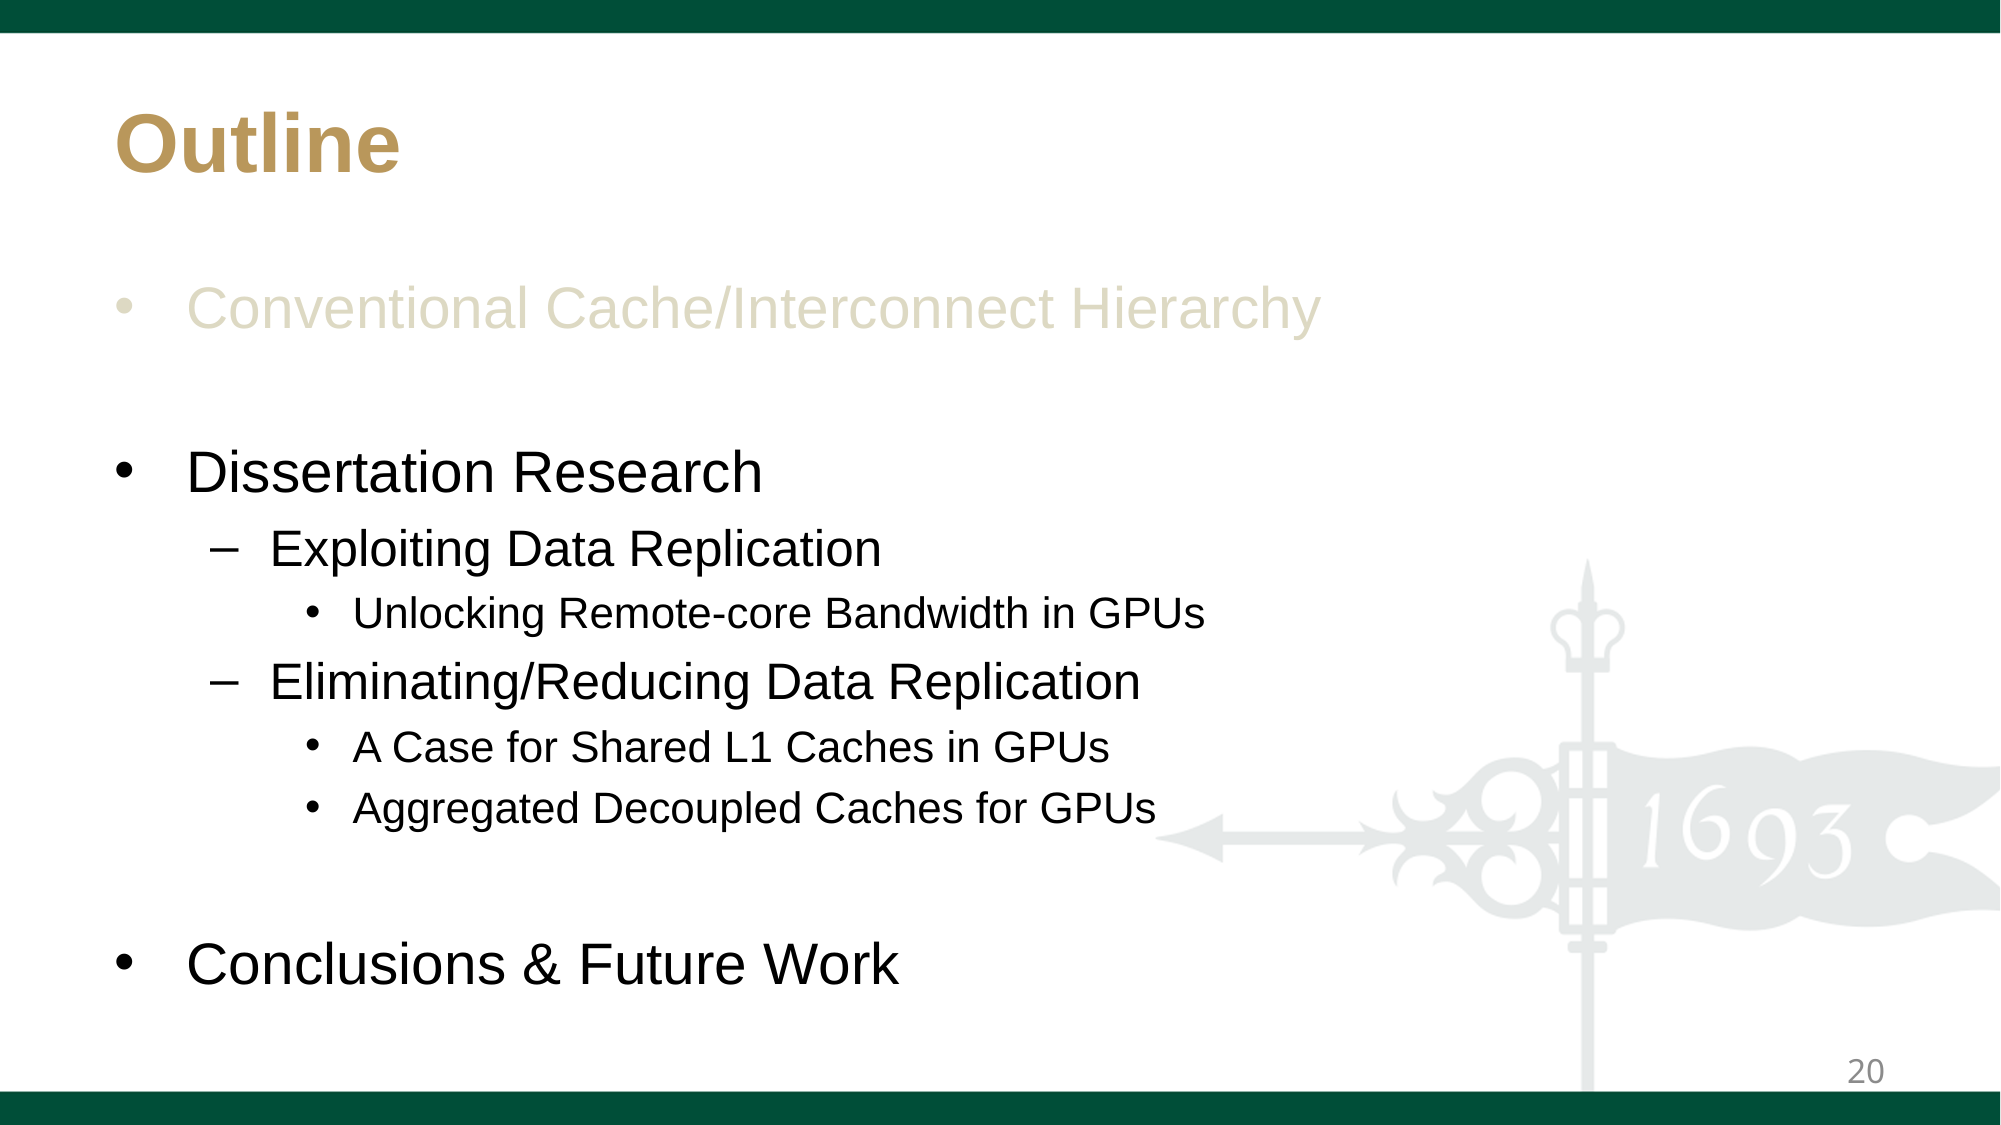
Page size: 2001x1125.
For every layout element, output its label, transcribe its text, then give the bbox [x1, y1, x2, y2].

slide_number 20 [1433, 1042, 1900, 1103]
title Outline [99, 45, 1900, 233]
footer [683, 1042, 1317, 1103]
list Conventional Cache/Interconnect Hierarchy Dissertation Research Exploiting Data Replication Unlocking Remote-core Bandwidth in GPUs Eliminating/Reducing Data Replication A Case for Shared L1 Caches in GPUs Aggregated Decoupled Caches for GPUs Conclusions & Future Work [99, 262, 1944, 1005]
picture [0, 0, 2001, 1125]
